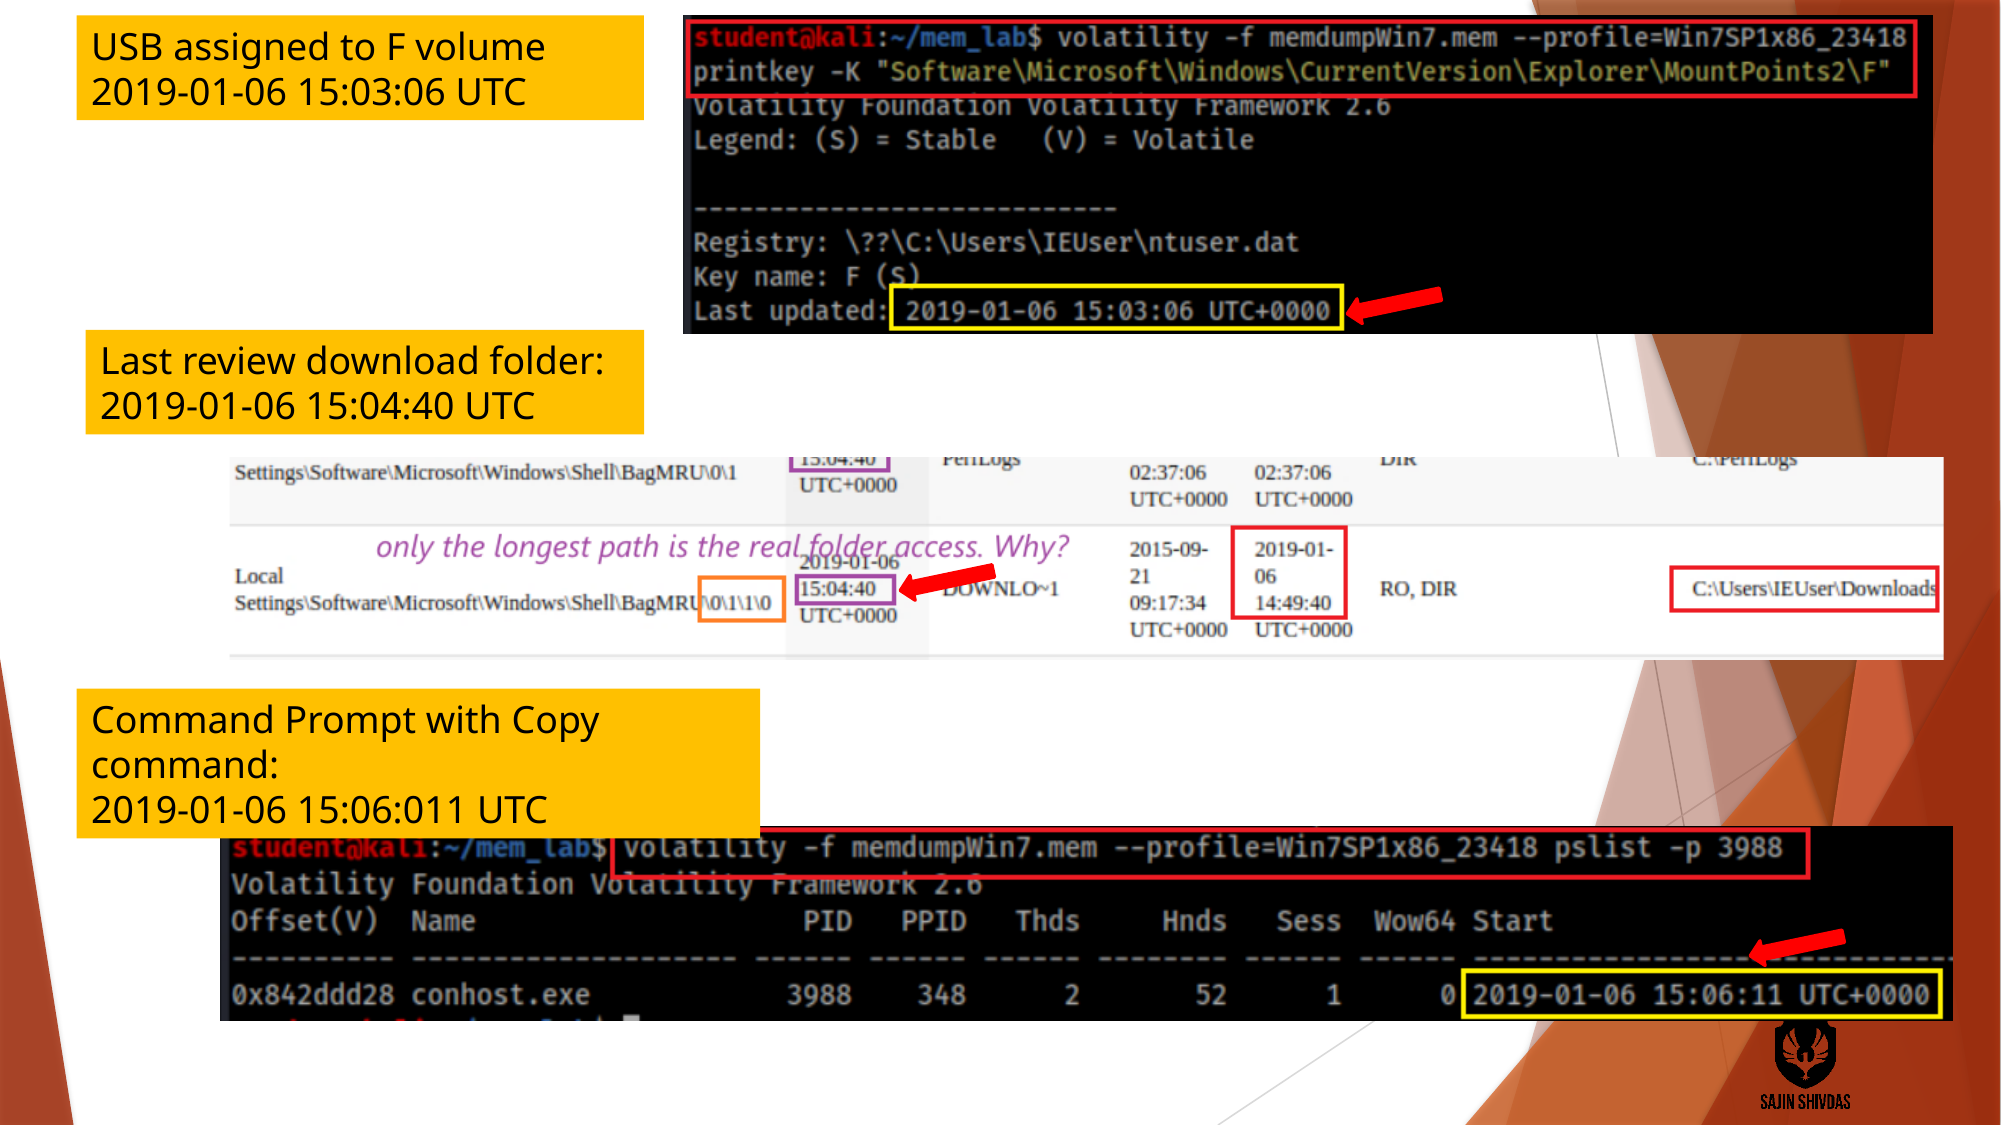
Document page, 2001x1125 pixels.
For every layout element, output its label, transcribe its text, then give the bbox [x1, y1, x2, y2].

text_box USB assigned to F volume 2019-01-06 15:03:06 UTC [76, 15, 644, 121]
text_box Command Prompt with Copy command: 2019-01-06 15:06:011 UTC [76, 688, 761, 839]
picture [683, 14, 1934, 335]
picture [229, 457, 1945, 660]
text_box Last review download folder: 2019-01-06 15:04:40 UTC [85, 329, 645, 435]
picture [220, 826, 1953, 1121]
